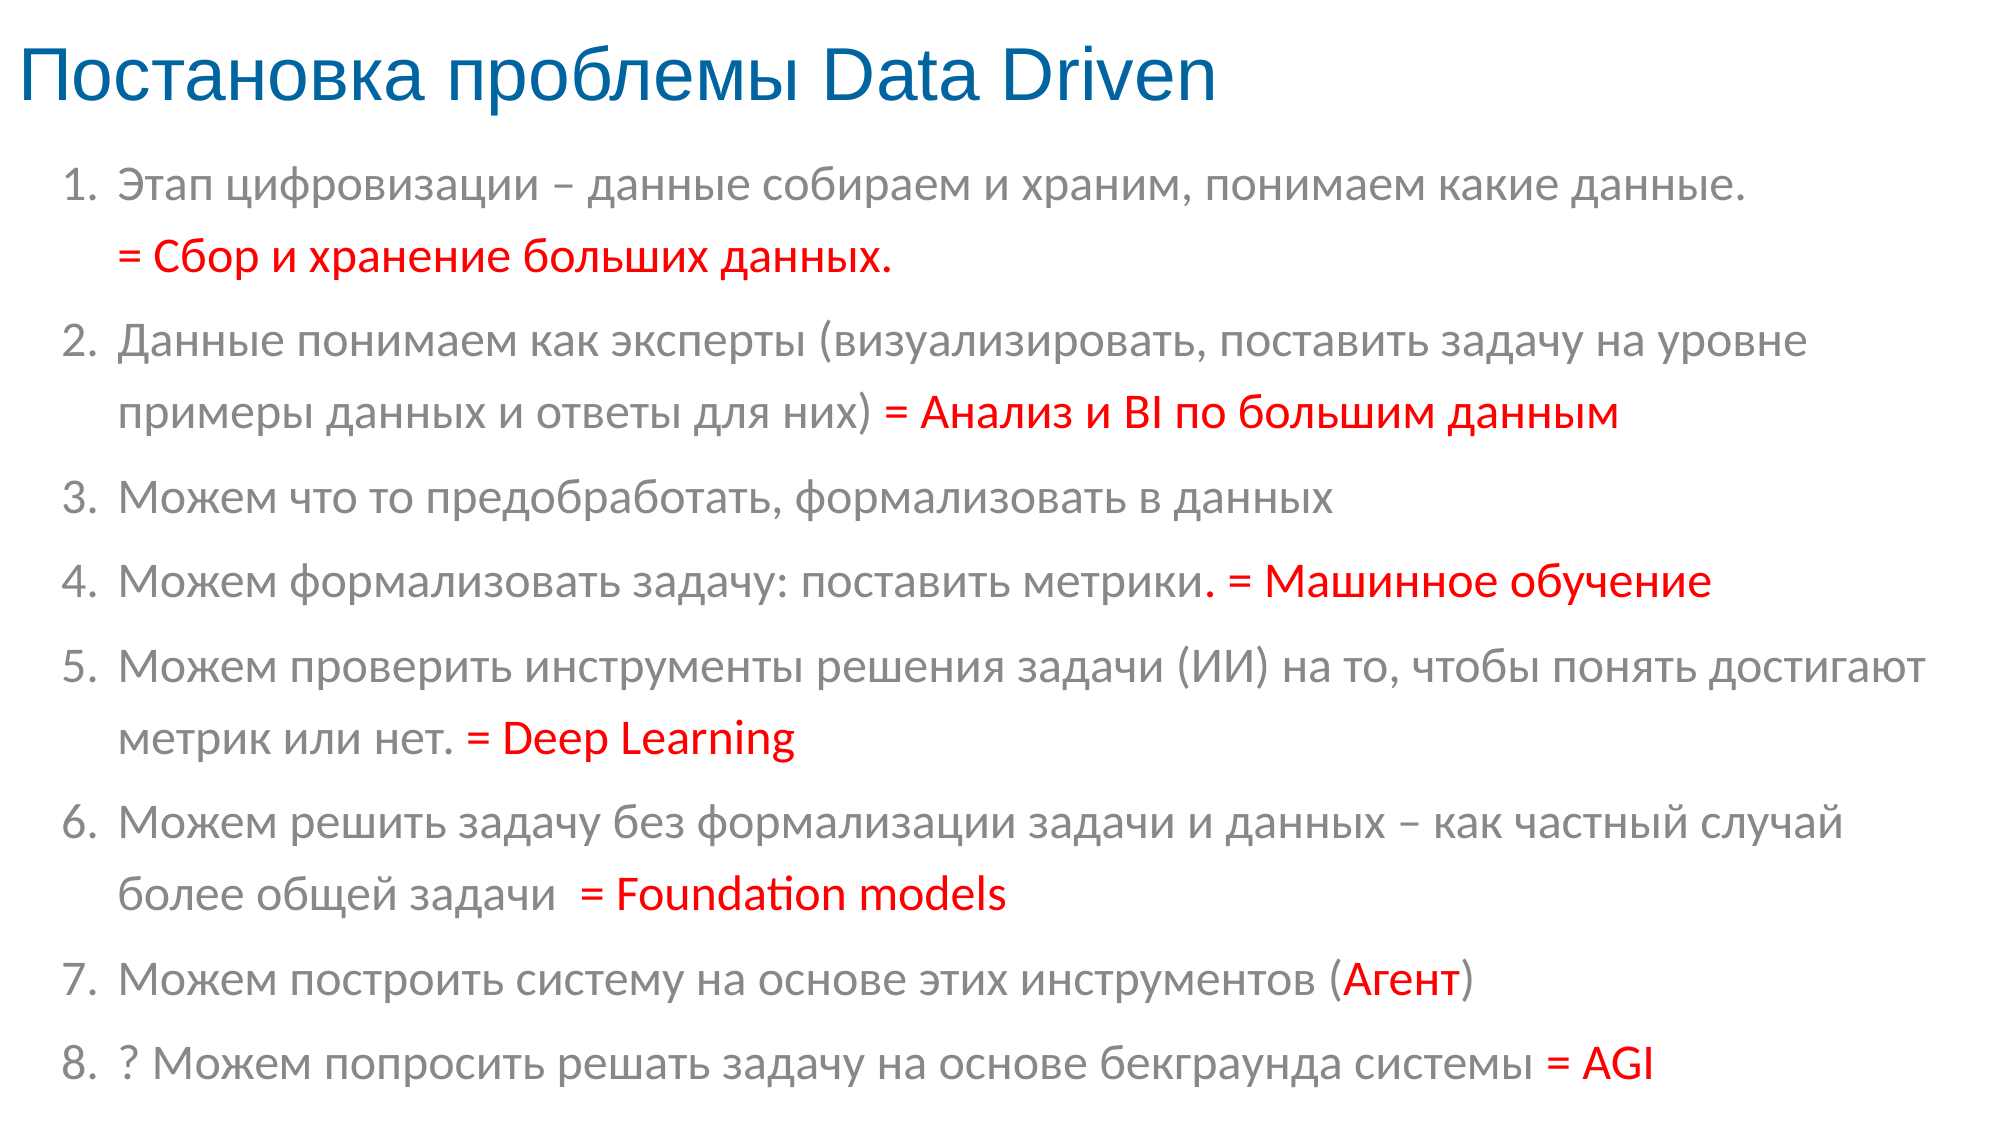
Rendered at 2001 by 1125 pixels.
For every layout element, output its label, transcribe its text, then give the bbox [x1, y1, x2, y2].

list Этап цифровизации – данные собираем и храним, понимаем какие данные. = Сбор и хранение больших данных. Данные понимаем как эксперты (визуализировать, поставить задачу на уровне примеры данных и ответы для них) = Анализ и BI по большим данным Можем что то предобработать, формализовать в данных Можем формализовать задачу: поставить метрики. = Машинное обучение Можем проверить инструменты решения задачи (ИИ) на то, чтобы понять достигают метрик или нет. = Deep Learning Можем решить задачу без формализации задачи и данных – как частный случай более общей задачи = Foundation models Можем построить систему на основе этих инструментов (Агент) ? Можем попросить решать задачу на основе бекграунда системы = AGI [45, 130, 1978, 1092]
text_box Постановка проблемы Data Driven [18, 40, 1456, 117]
